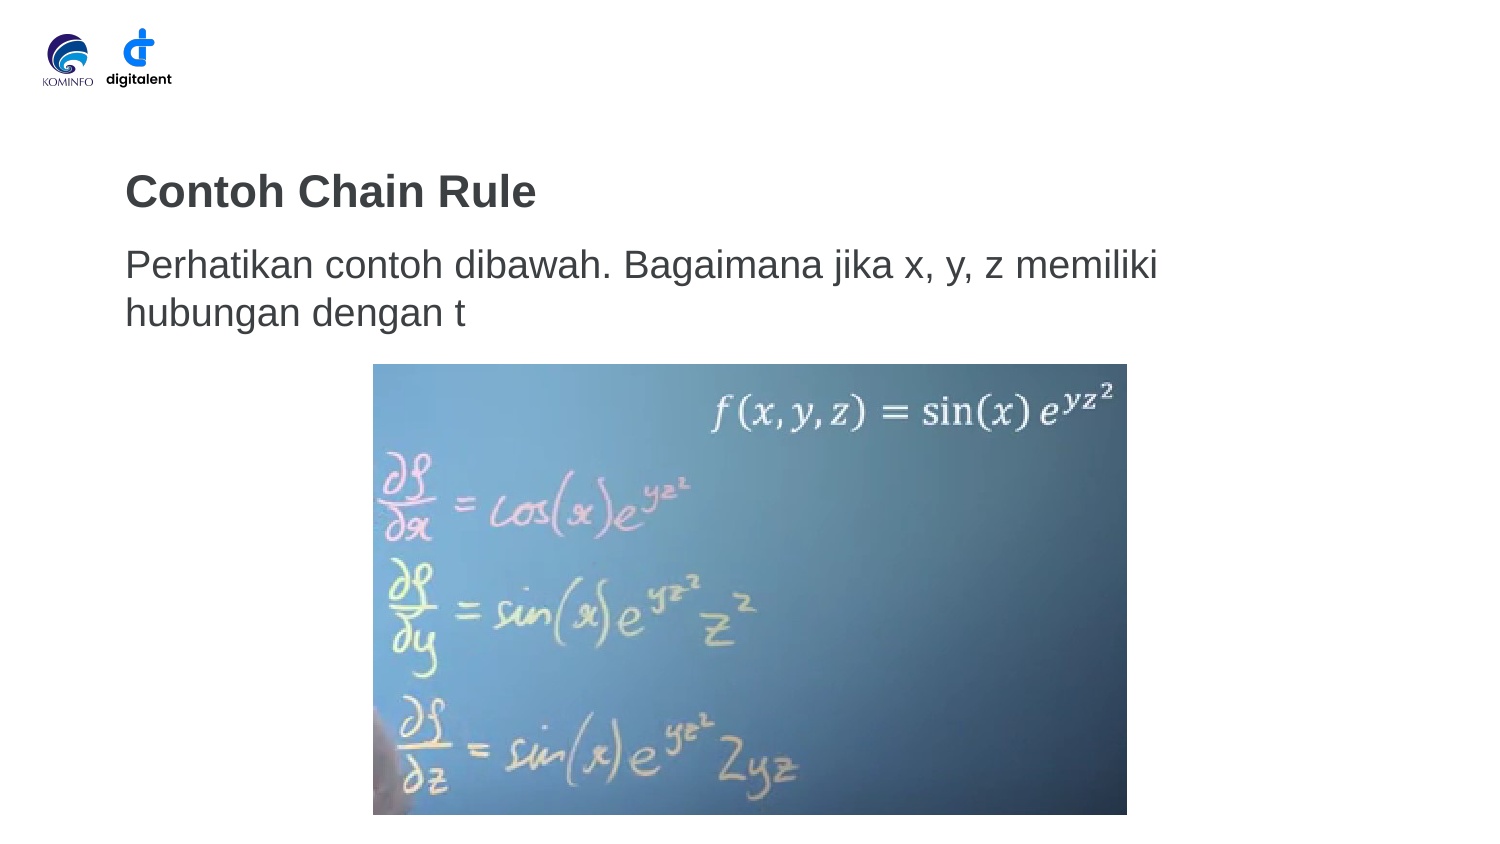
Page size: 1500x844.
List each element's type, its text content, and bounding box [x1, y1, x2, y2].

text_box Contoh Chain Rule [125, 161, 1214, 220]
title Perhatikan contoh dibawah. Bagaimana jika x, y, z memiliki hubungan dengan t [125, 239, 1342, 350]
picture [372, 363, 1128, 815]
picture [43, 0, 218, 140]
